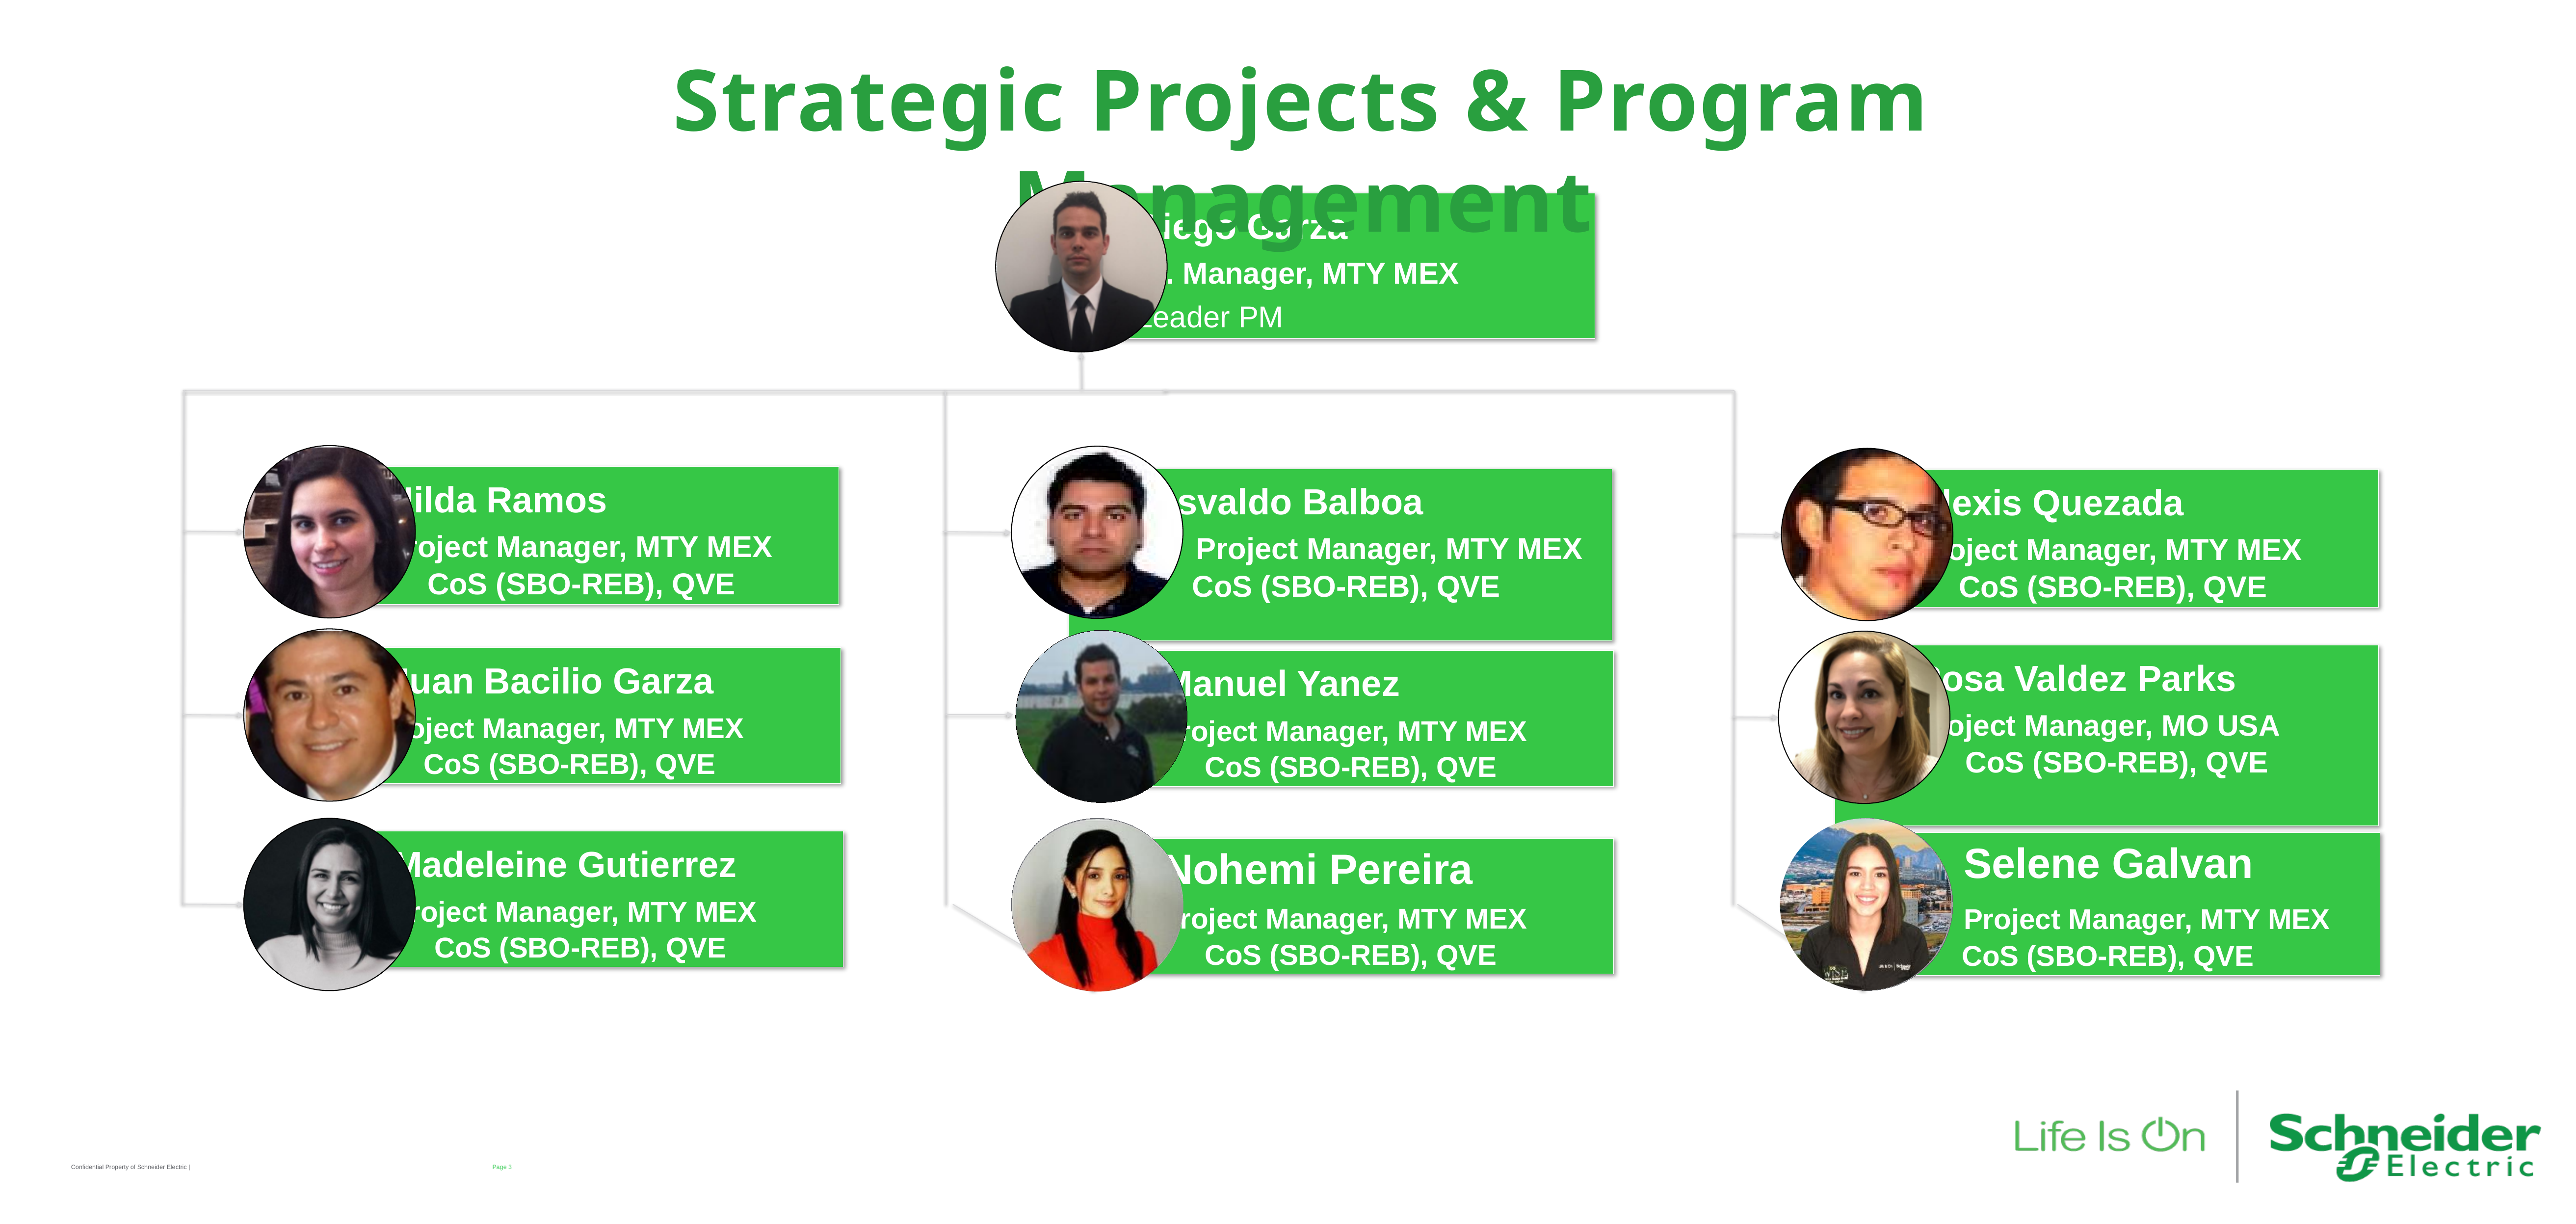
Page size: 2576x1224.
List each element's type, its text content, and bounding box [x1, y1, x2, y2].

text_box Nohemi Pereira Project Manager, MTY MEX CoS (SBO-REB), QVE [1186, 838, 1614, 974]
text_box Alexis Quezada Project Manager, MTY MEX CoS (SBO-REB), QVE [1955, 469, 2379, 608]
picture [243, 818, 416, 991]
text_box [1733, 538, 1735, 717]
picture [995, 181, 1167, 352]
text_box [182, 718, 184, 904]
picture [1781, 448, 1953, 621]
text_box Nilda Ramos Project Manager, MTY MEX CoS (SBO-REB), QVE [418, 466, 839, 605]
text_box Juan Bacilio Garza Project Manager, MTY MEX CoS (SBO-REB), QVE [418, 647, 841, 784]
picture [243, 629, 416, 801]
text_box Diego Garza Sr. Manager, MTY MEX Leader PM [1170, 260, 1595, 339]
picture [243, 445, 416, 618]
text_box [1733, 721, 1735, 905]
picture [1011, 446, 1183, 619]
picture [1991, 1069, 2566, 1204]
picture [1011, 818, 1183, 992]
text_box Osvaldo Balboa Project Manager, MTY MEX CoS (SBO-REB), QVE [1068, 469, 1612, 641]
text_box Madeleine Gutierrez Project Manager, MTY MEX CoS (SBO-REB), QVE [418, 831, 843, 967]
footer Confidential Property of Schneider Electric | [71, 1163, 497, 1171]
picture [1778, 631, 1950, 804]
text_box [945, 717, 947, 905]
slide_number Page 3 [497, 1163, 641, 1171]
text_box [945, 537, 947, 716]
text_box Manuel Yanez Project Manager, MTY MEX CoS (SBO-REB), QVE [1189, 650, 1614, 787]
picture [1780, 818, 1953, 991]
text_box Selene Galvan Project Manager, MTY MEX CoS (SBO-REB), QVE [1955, 832, 2380, 976]
text_box Rosa Valdez Parks Project Manager, MO USA CoS (SBO-REB), QVE [1835, 645, 2379, 826]
picture [1015, 630, 1187, 803]
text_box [182, 390, 184, 715]
text_box Strategic Projects & Program Management [384, 35, 2221, 260]
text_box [1733, 391, 1735, 533]
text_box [945, 391, 947, 531]
